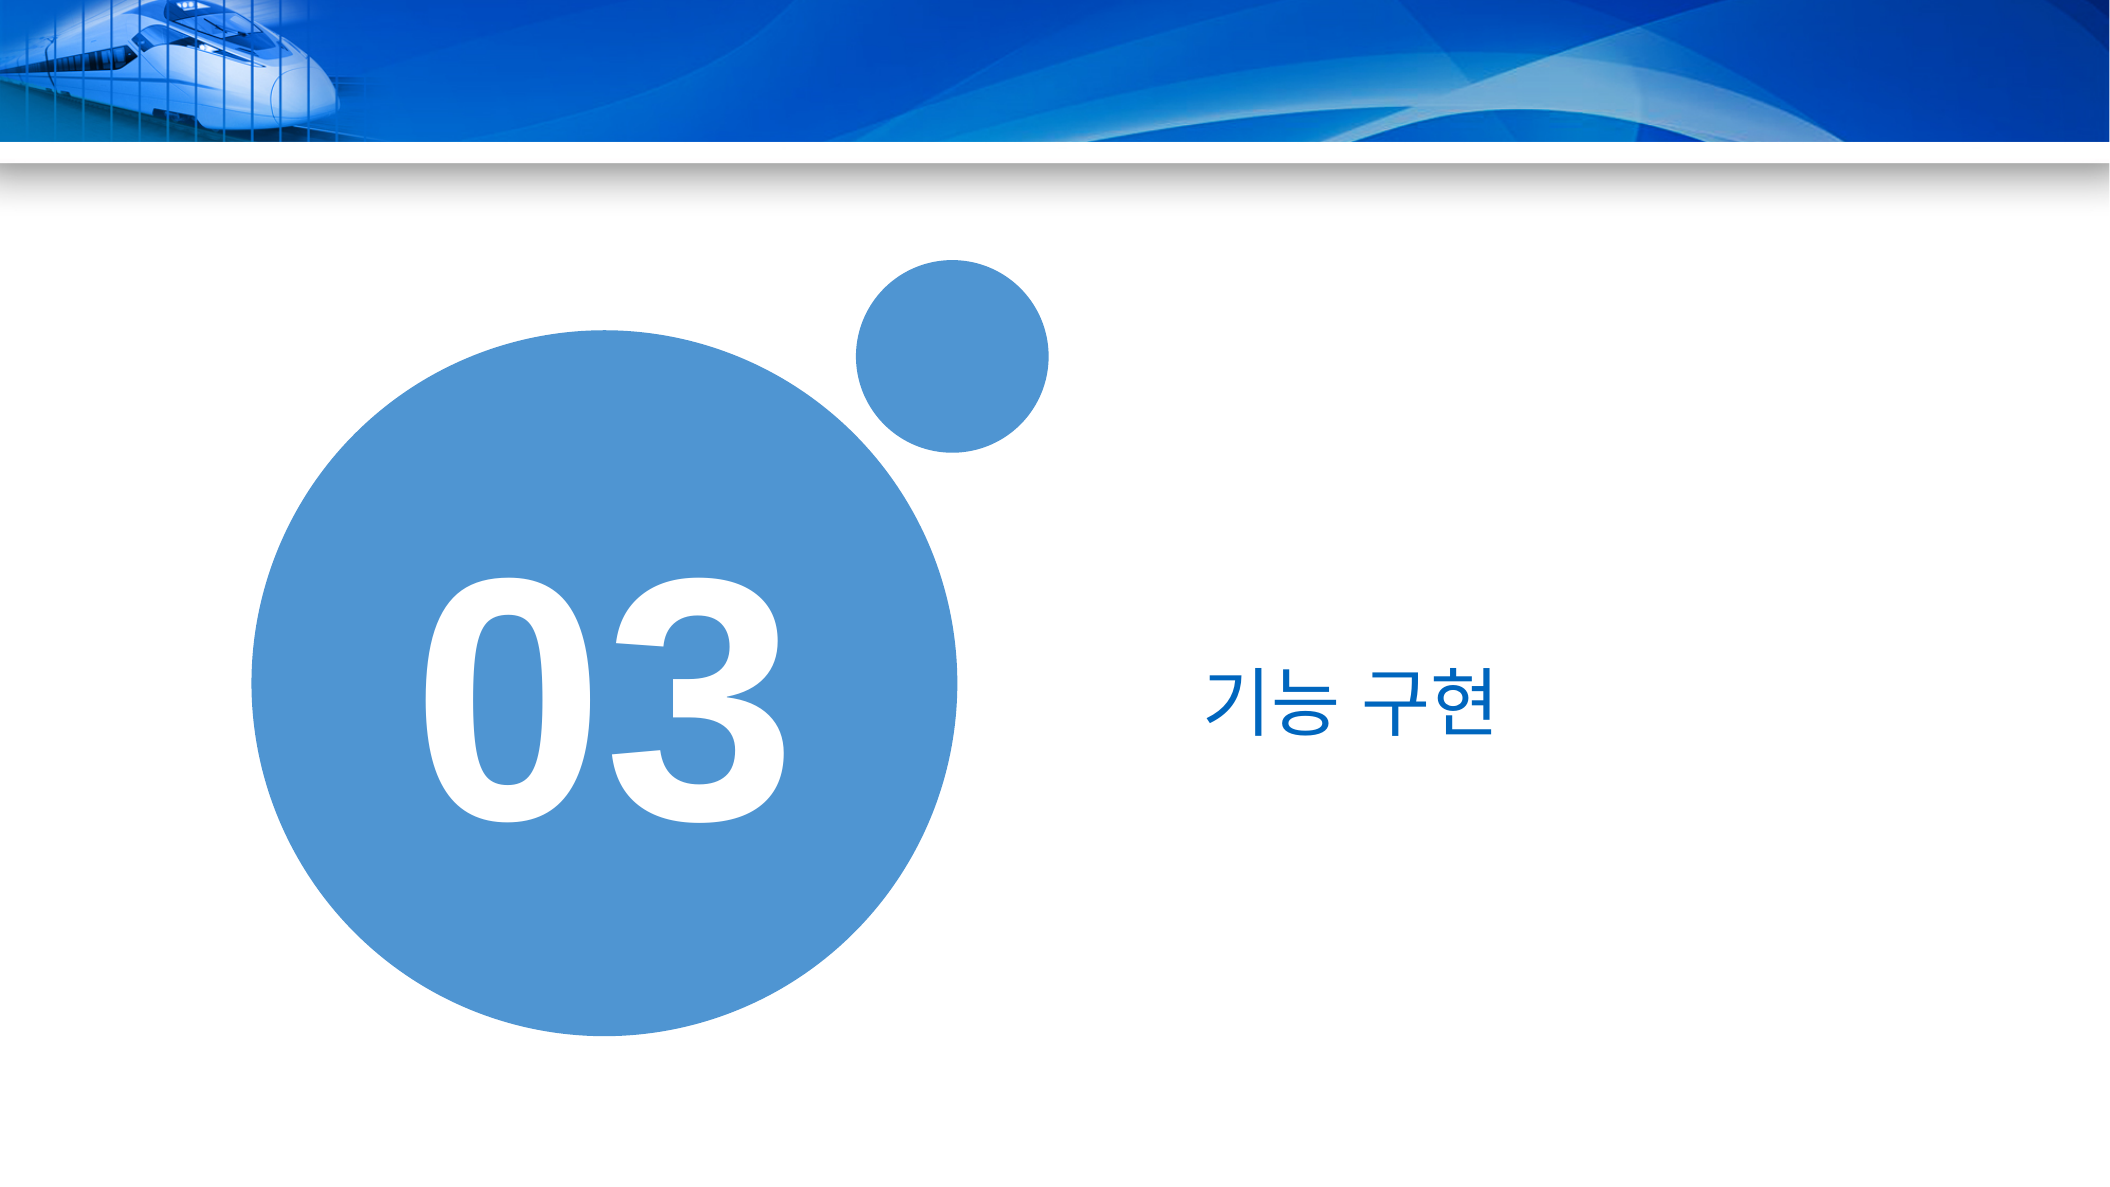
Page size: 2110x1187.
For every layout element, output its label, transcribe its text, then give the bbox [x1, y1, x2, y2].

picture [0, 0, 2110, 1187]
text_box [855, 260, 1049, 453]
text_box 03 [355, 473, 854, 889]
text_box 기능 구현 [957, 630, 1745, 754]
text_box [251, 330, 957, 1037]
